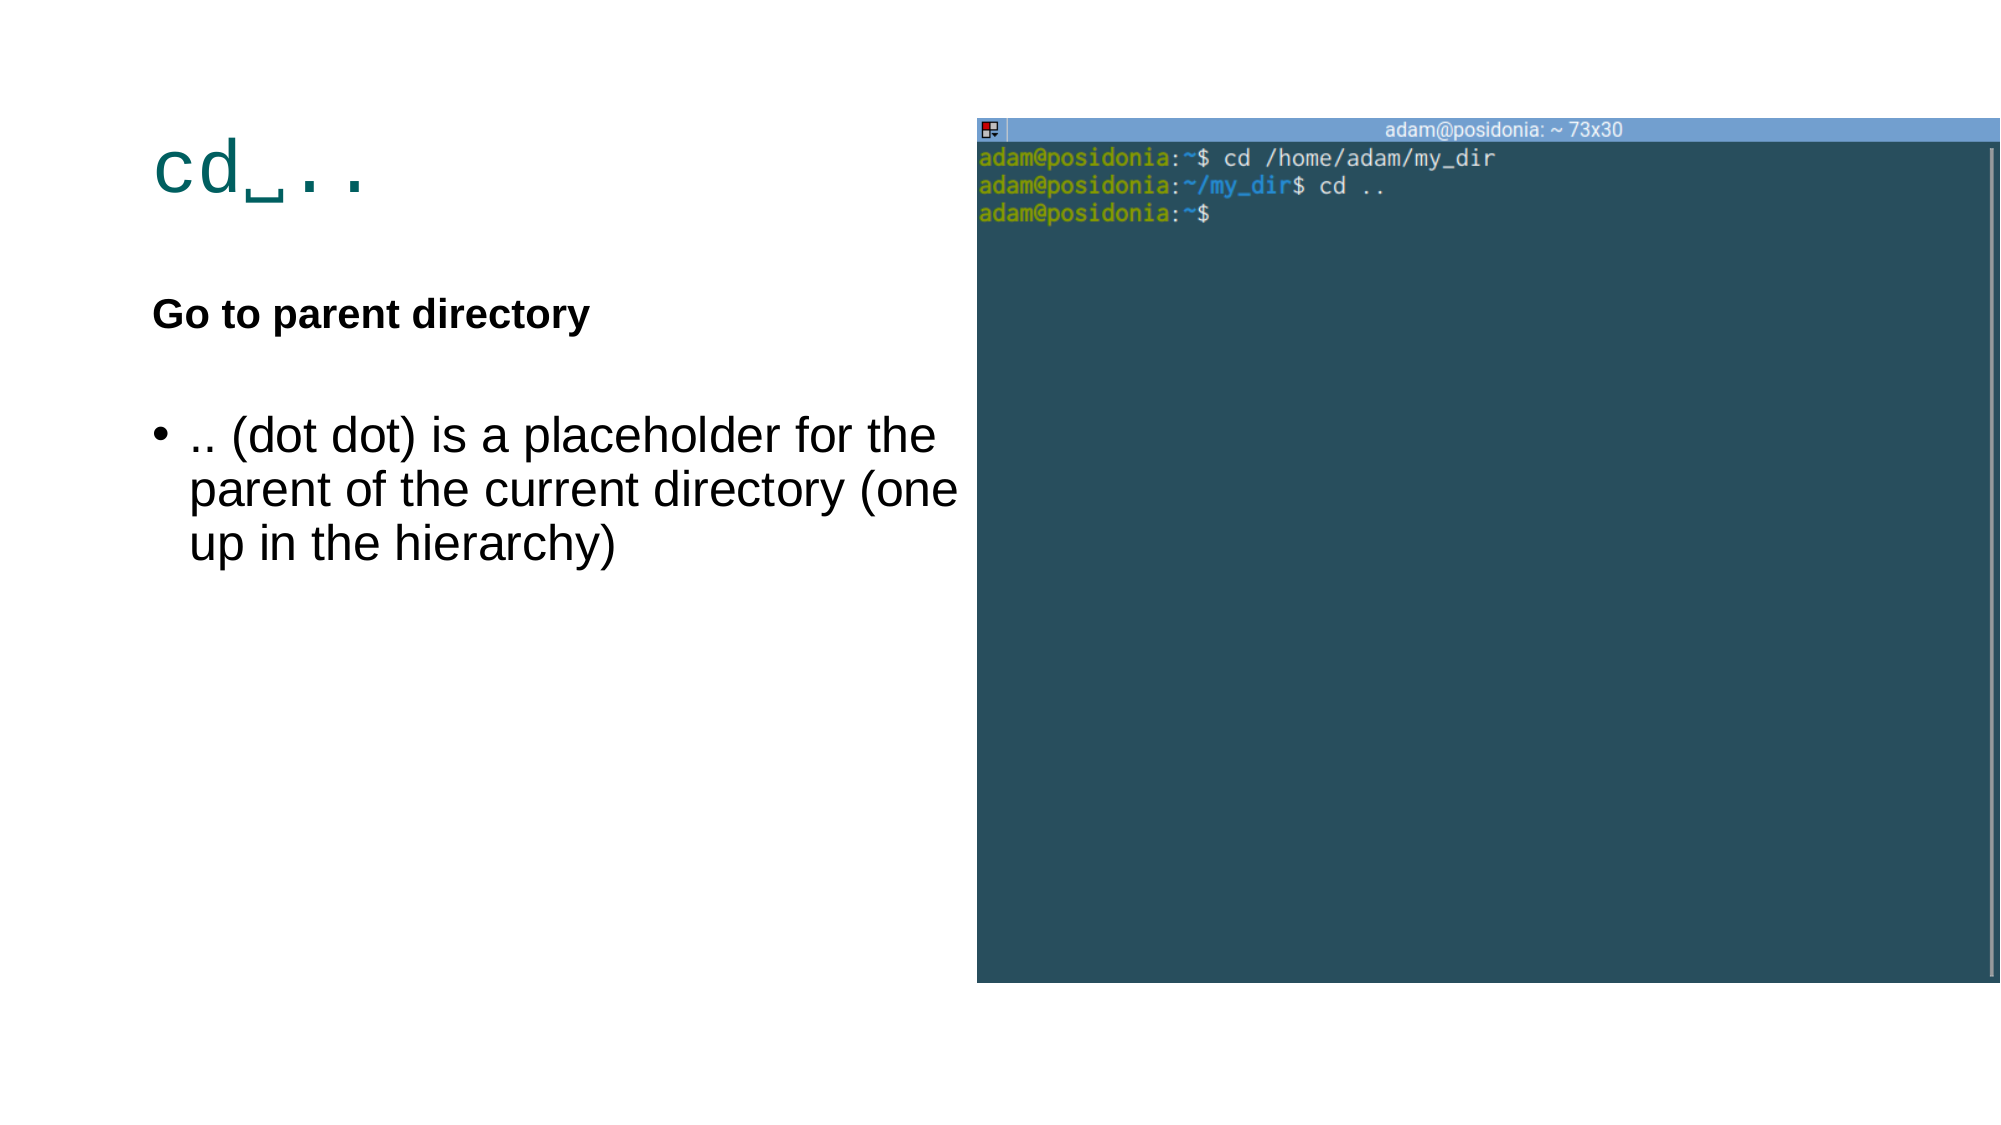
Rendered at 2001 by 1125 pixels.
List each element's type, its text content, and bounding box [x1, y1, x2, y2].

list .. (dot dot) is a placeholder for the parent of the current directory (one up in the hierarchy) [137, 402, 984, 1007]
picture [977, 118, 2000, 983]
title cd⎵.. [137, 59, 1863, 209]
list Go to parent directory [137, 209, 977, 345]
